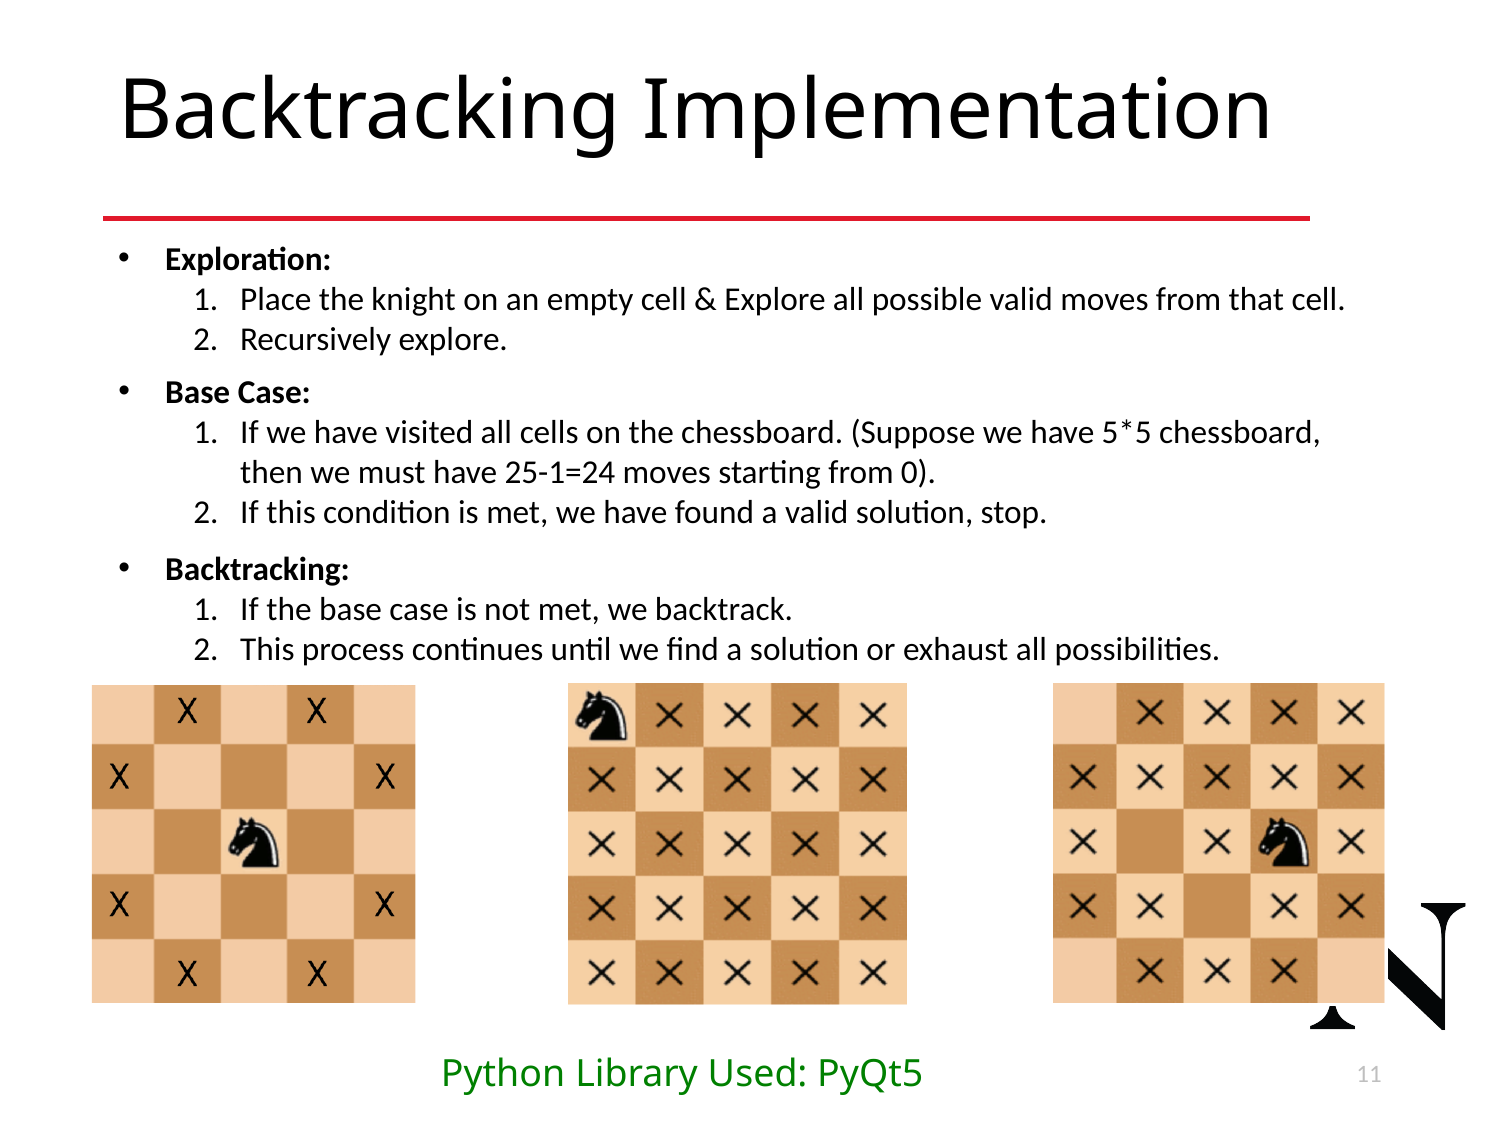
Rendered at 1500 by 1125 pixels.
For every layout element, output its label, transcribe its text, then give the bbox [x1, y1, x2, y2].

slide_number 12 [1059, 1042, 1397, 1103]
text_box Backtracking:​​ If the base case is not met, we backtrack.​​ This process continues until we find a solution or exhaust all possibilities.​ [103, 539, 1393, 675]
title Backtracking Implementation [103, 49, 1397, 229]
picture [91, 685, 416, 1003]
picture [568, 683, 909, 1005]
picture [1053, 683, 1490, 1073]
text_box Python Library Used: PyQt5 [425, 1041, 1070, 1102]
text_box Base Case:​ If we have visited all cells on the chessboard. (Suppose we have 5*5 chessboard, then we must have 25-1=24 moves starting from 0).​ If this condition is met, we have found a valid solution, stop.​ [103, 363, 1399, 538]
text_box Exploration: Place the knight on an empty cell & Explore all possible valid moves from that cell. Recursively explore. [103, 229, 1444, 450]
